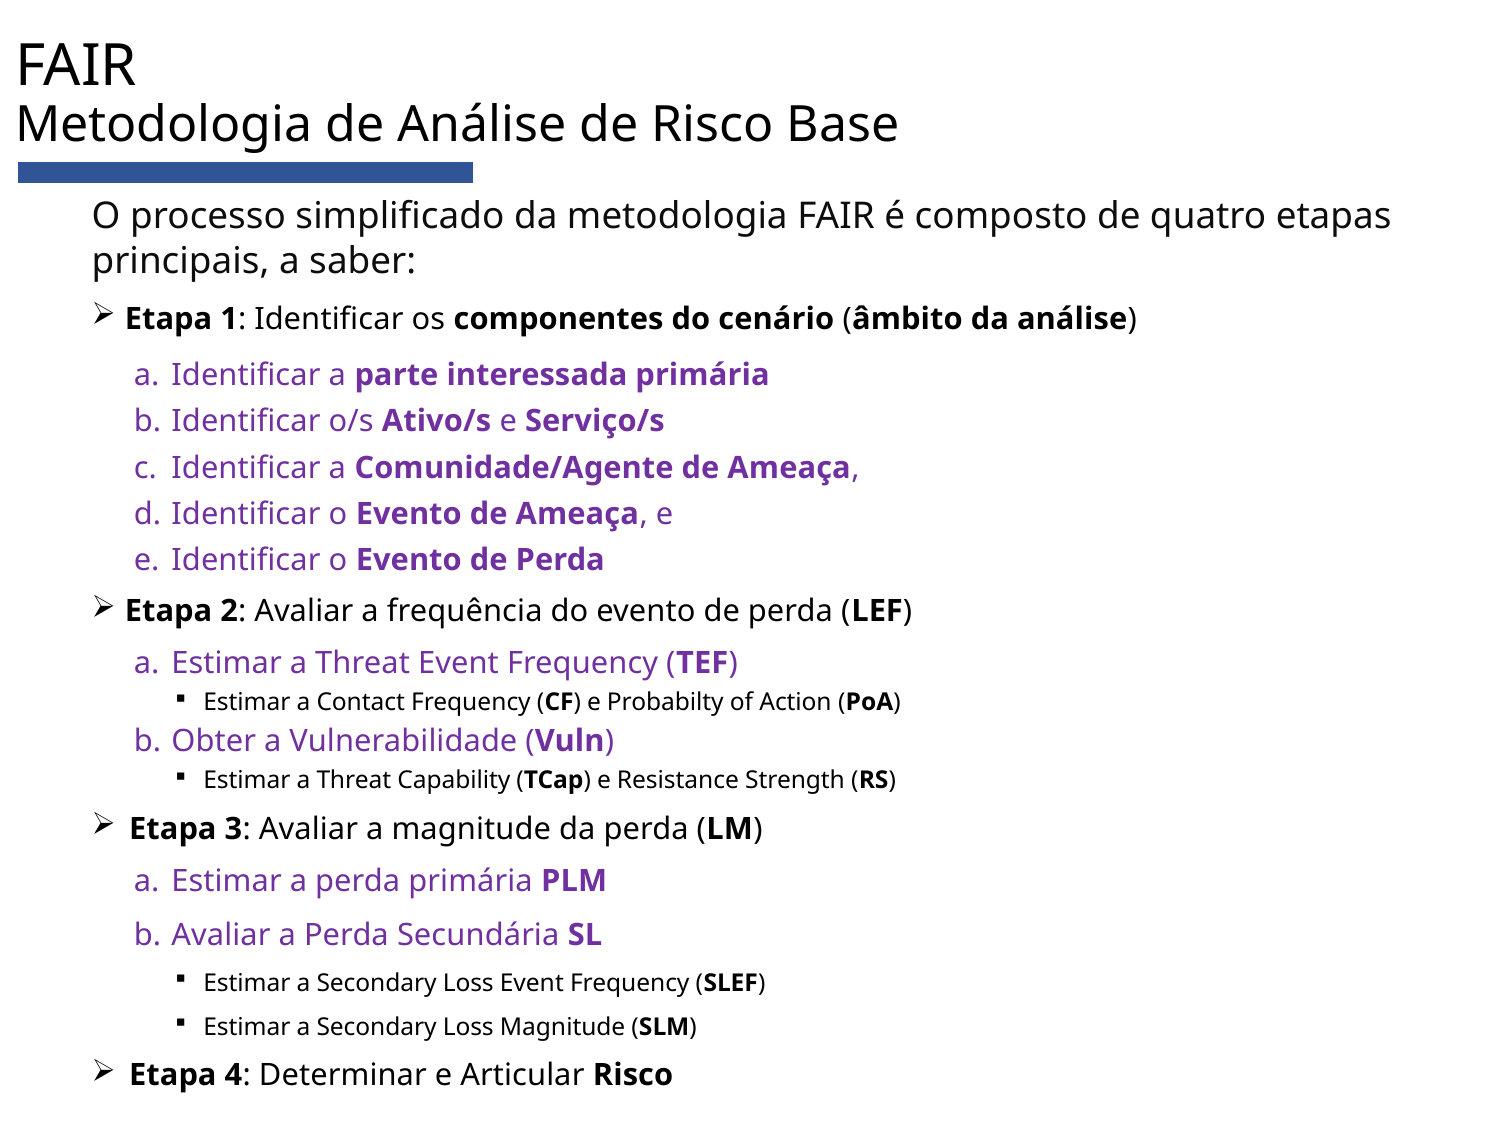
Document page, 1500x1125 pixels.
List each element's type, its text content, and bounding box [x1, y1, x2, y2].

list O processo simplificado da metodologia FAIR é composto de quatro etapas principais, a saber: Etapa 1: Identificar os componentes do cenário (âmbito da análise) Identificar a parte interessada primária Identificar o/s Ativo/s e Serviço/s Identificar a Comunidade/Agente de Ameaça, Identificar o Evento de Ameaça, e Identificar o Evento de Perda Etapa 2: Avaliar a frequência do evento de perda (LEF) Estimar a Threat Event Frequency (TEF) Estimar a Contact Frequency (CF) e Probabilty of Action (PoA) Obter a Vulnerabilidade (Vuln) Estimar a Threat Capability (TCap) e Resistance Strength (RS) Etapa 3: Avaliar a magnitude da perda (LM) Estimar a perda primária PLM Avaliar a Perda Secundária SL Estimar a Secondary Loss Event Frequency (SLEF) Estimar a Secondary Loss Magnitude (SLM) Etapa 4: Determinar e Articular Risco [76, 184, 1489, 1111]
title FAIR Metodologia de Análise de Risco Base [0, 3, 1500, 185]
